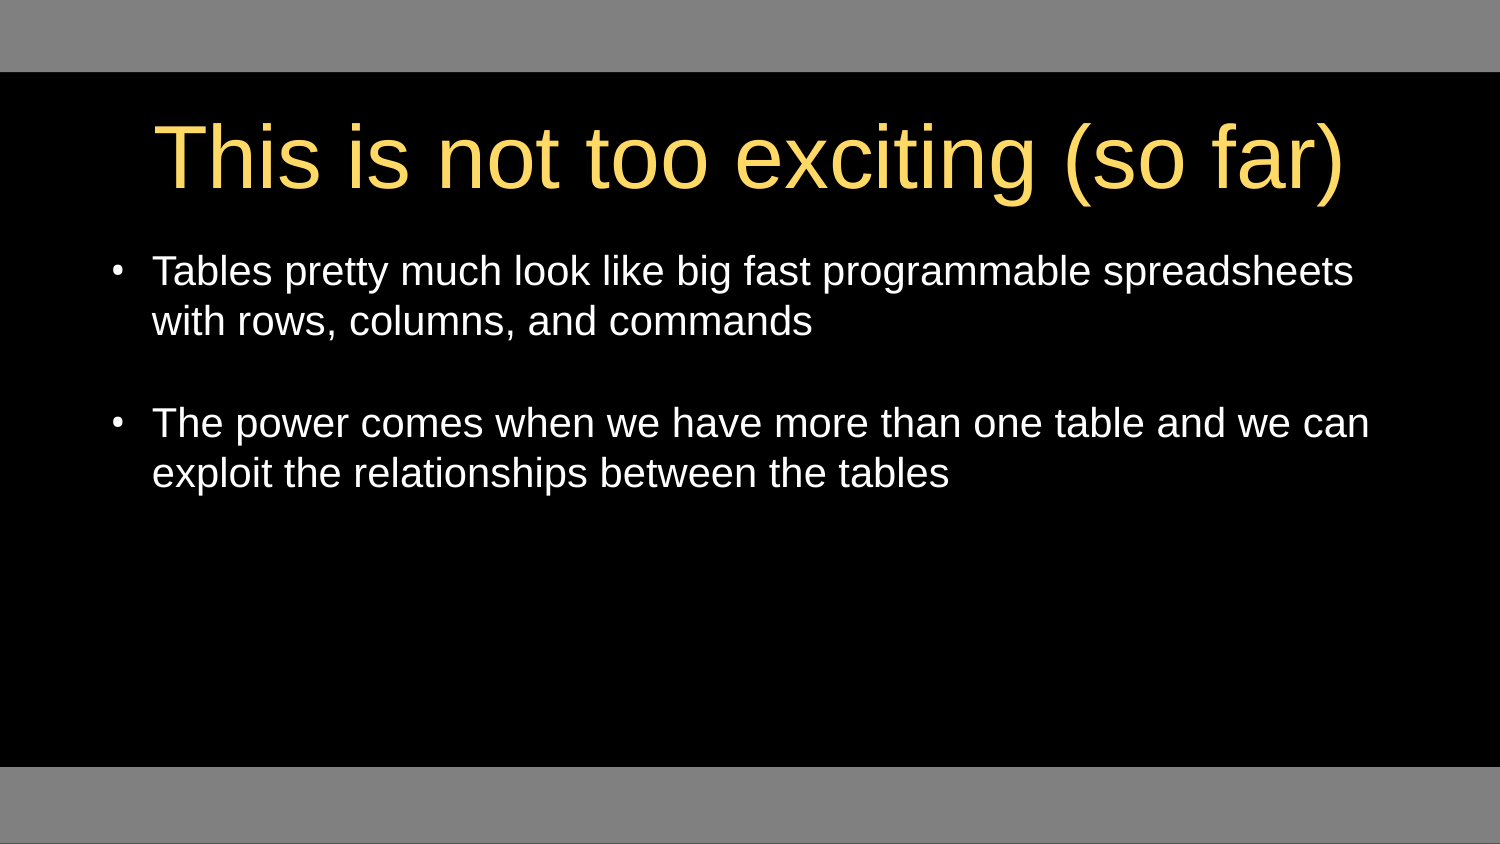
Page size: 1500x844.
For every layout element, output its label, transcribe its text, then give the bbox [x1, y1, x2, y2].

list Tables pretty much look like big fast programmable spreadsheets with rows, columns, and commands The power comes when we have more than one table and we can exploit the relationships between the tables [106, 240, 1393, 767]
title This is not too exciting (so far) [106, 71, 1393, 235]
